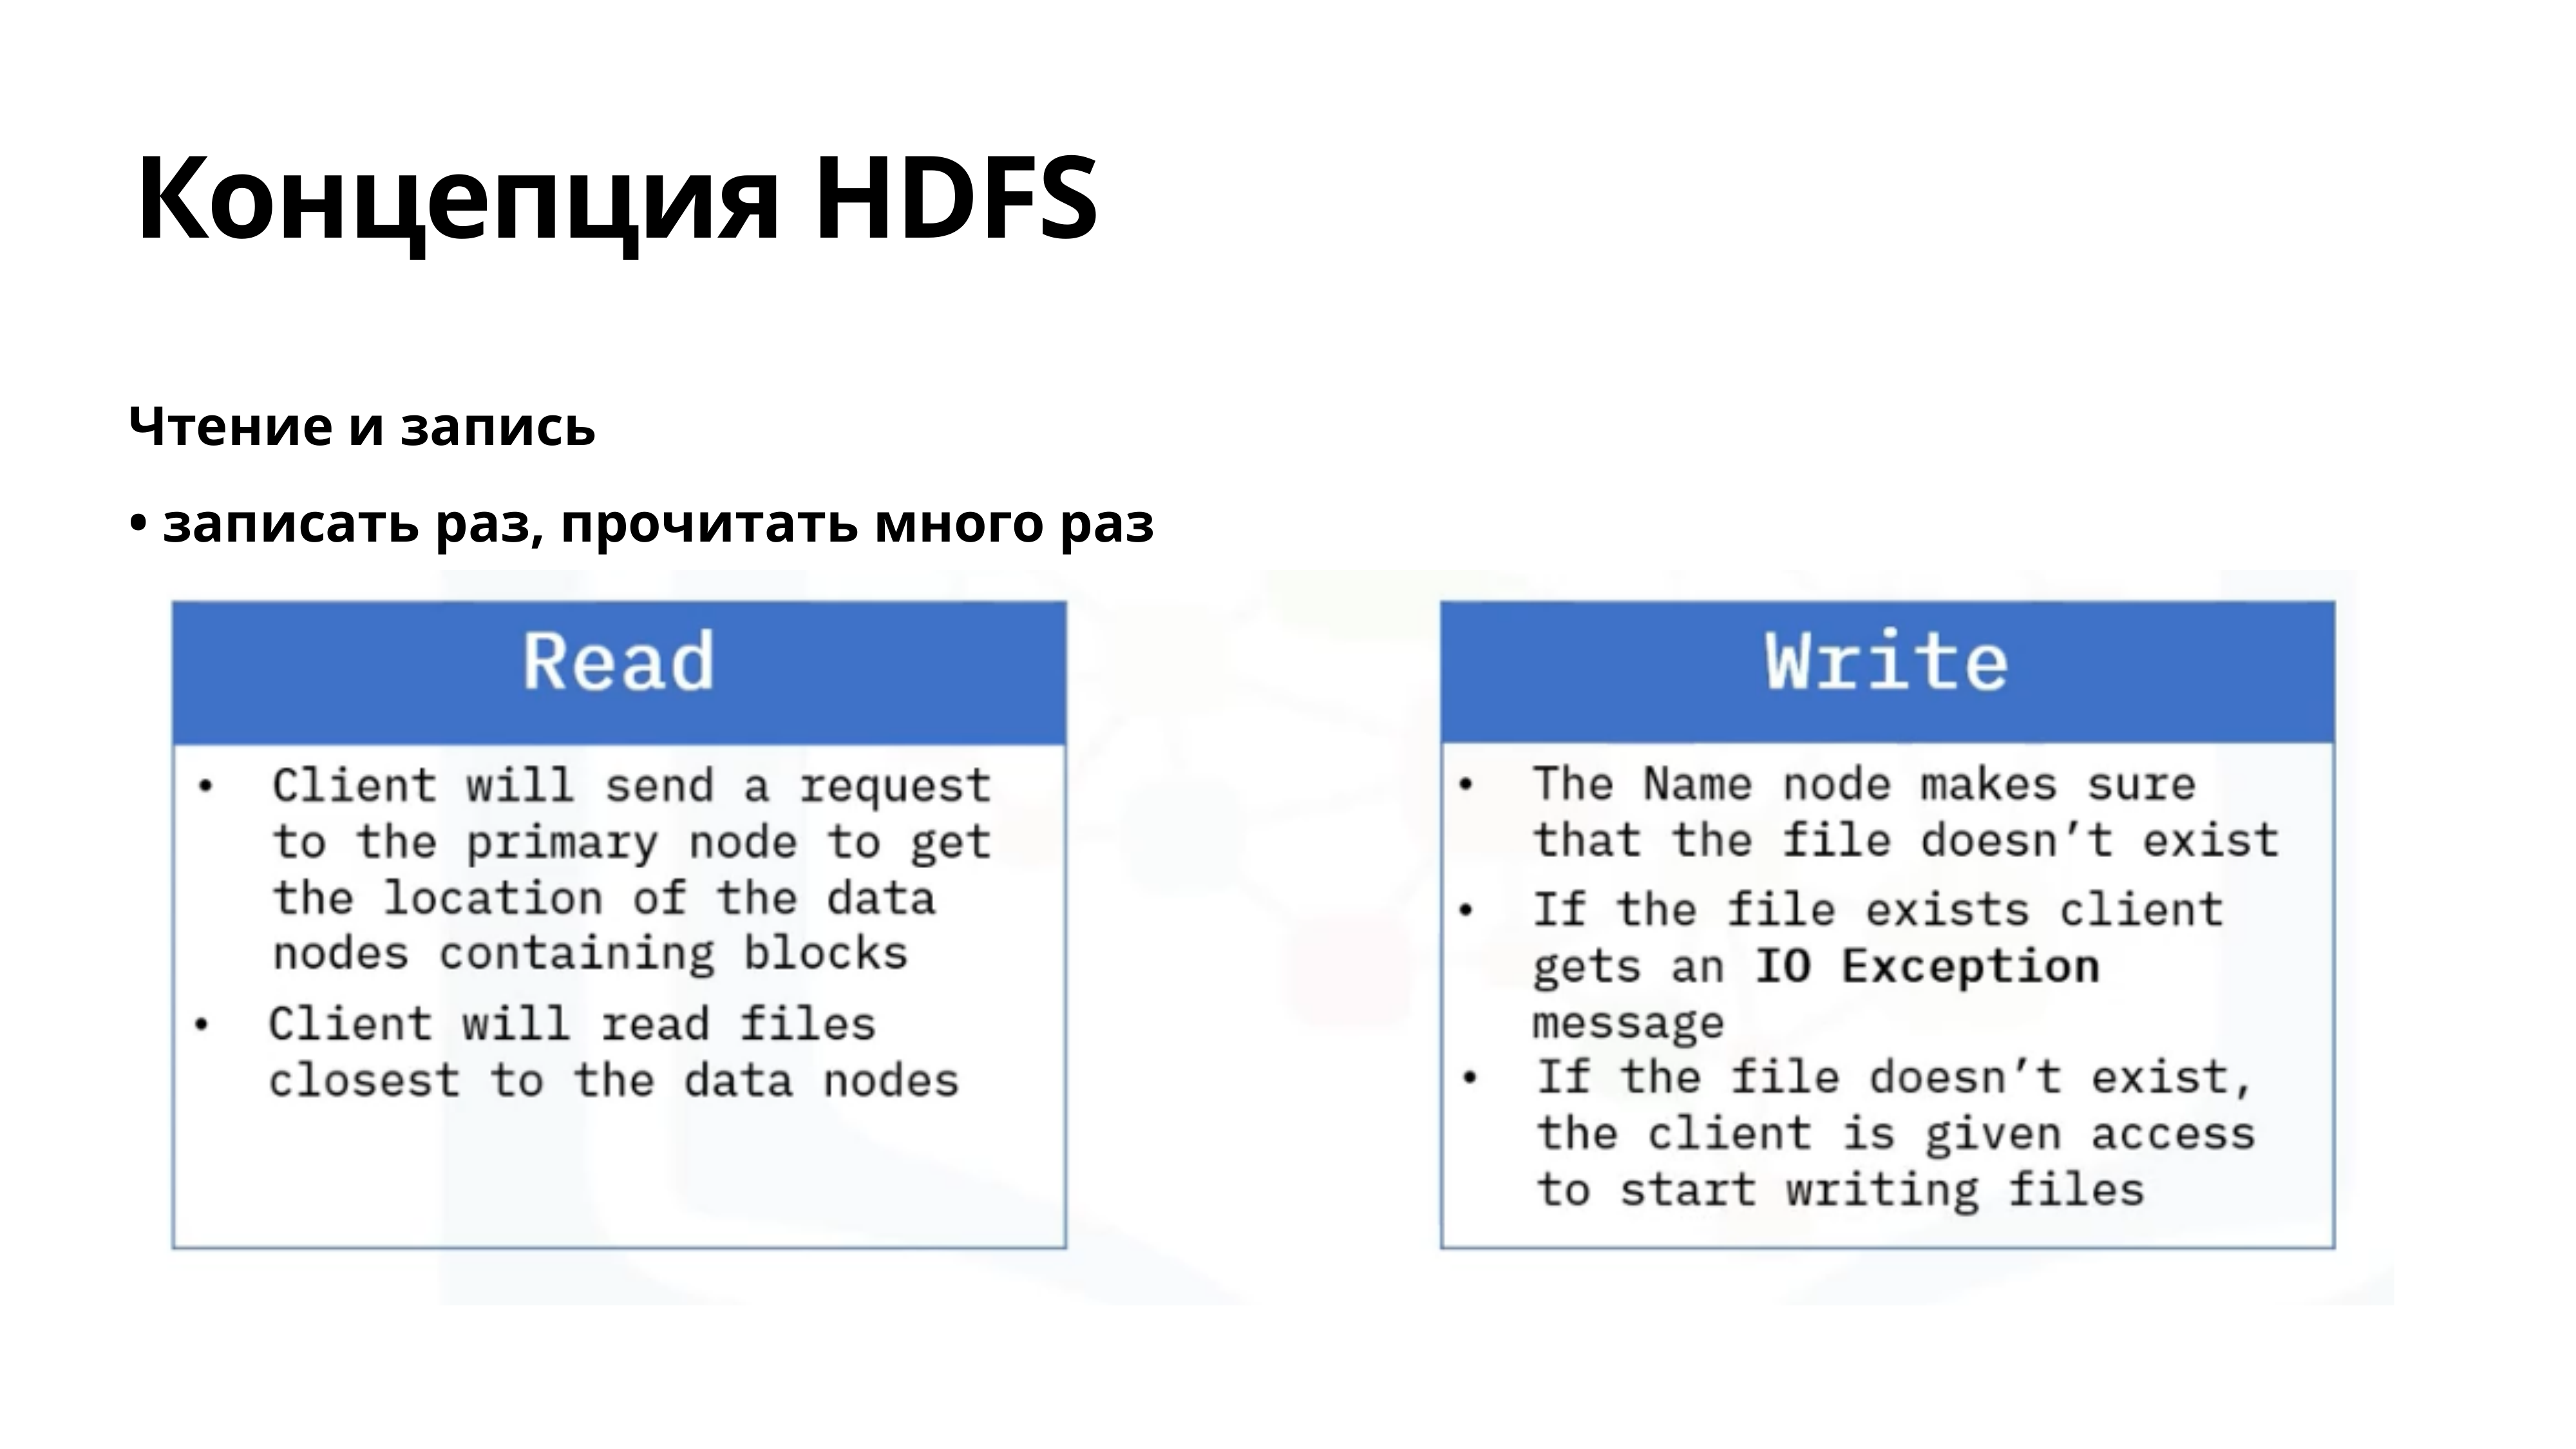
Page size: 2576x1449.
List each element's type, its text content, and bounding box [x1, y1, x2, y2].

list Чтение и запись • записать раз, прочитать много раз [123, 354, 2544, 1439]
title Концепция HDFS [127, 15, 2449, 266]
picture [128, 570, 2394, 1305]
